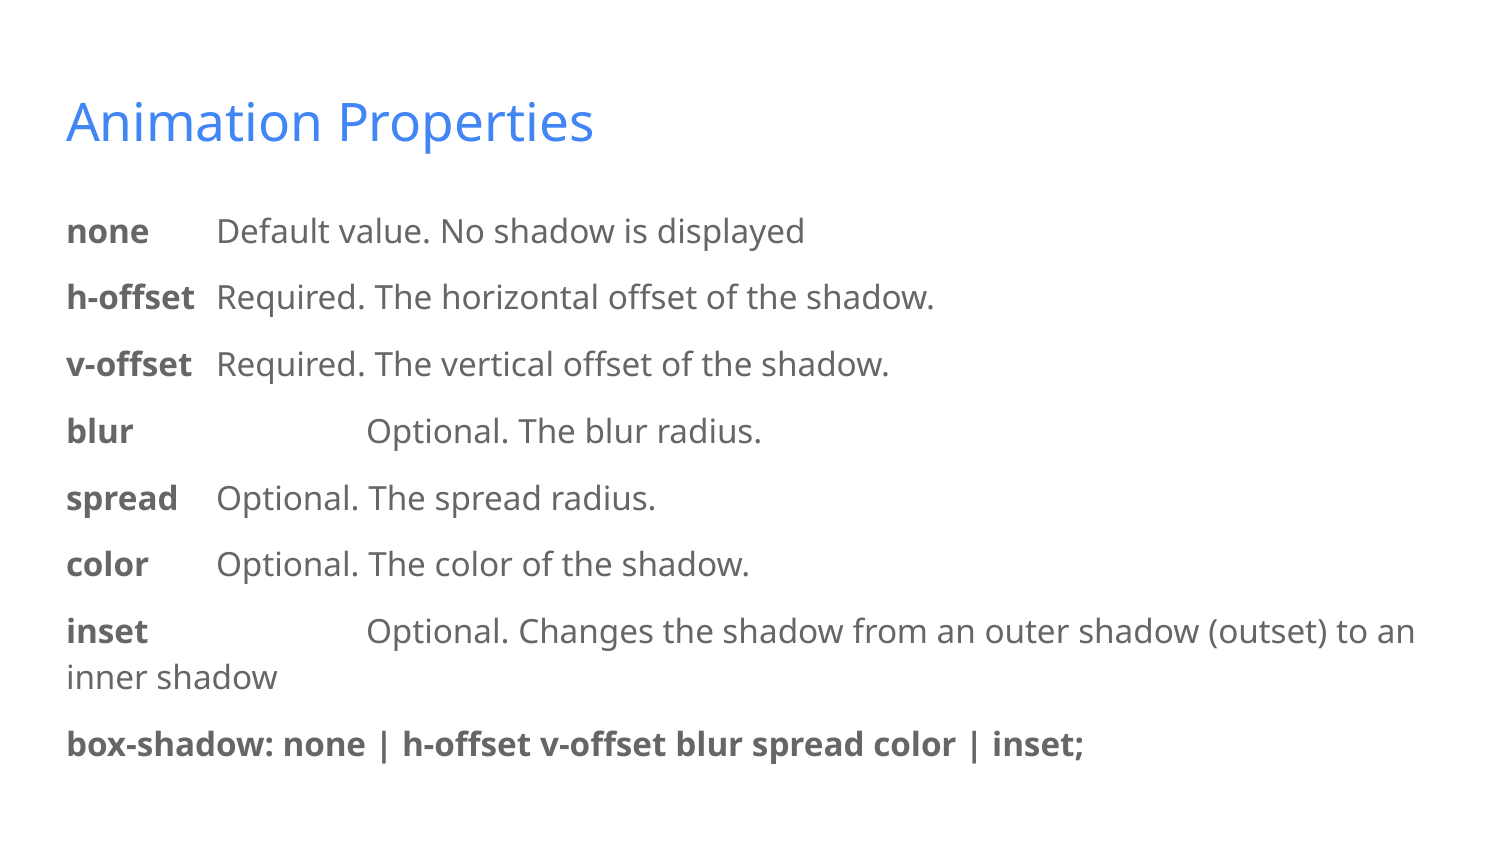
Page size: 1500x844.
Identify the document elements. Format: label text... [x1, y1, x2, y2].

list none Default value. No shadow is displayed h-offset Required. The horizontal offset of the shadow. v-offset Required. The vertical offset of the shadow. blur Optional. The blur radius. spread Optional. The spread radius. color Optional. The color of the shadow. inset Optional. Changes the shadow from an outer shadow (outset) to an inner shadow box-shadow: none | h-offset v-offset blur spread color | inset; [51, 189, 1449, 833]
title Animation Properties [51, 72, 1449, 167]
